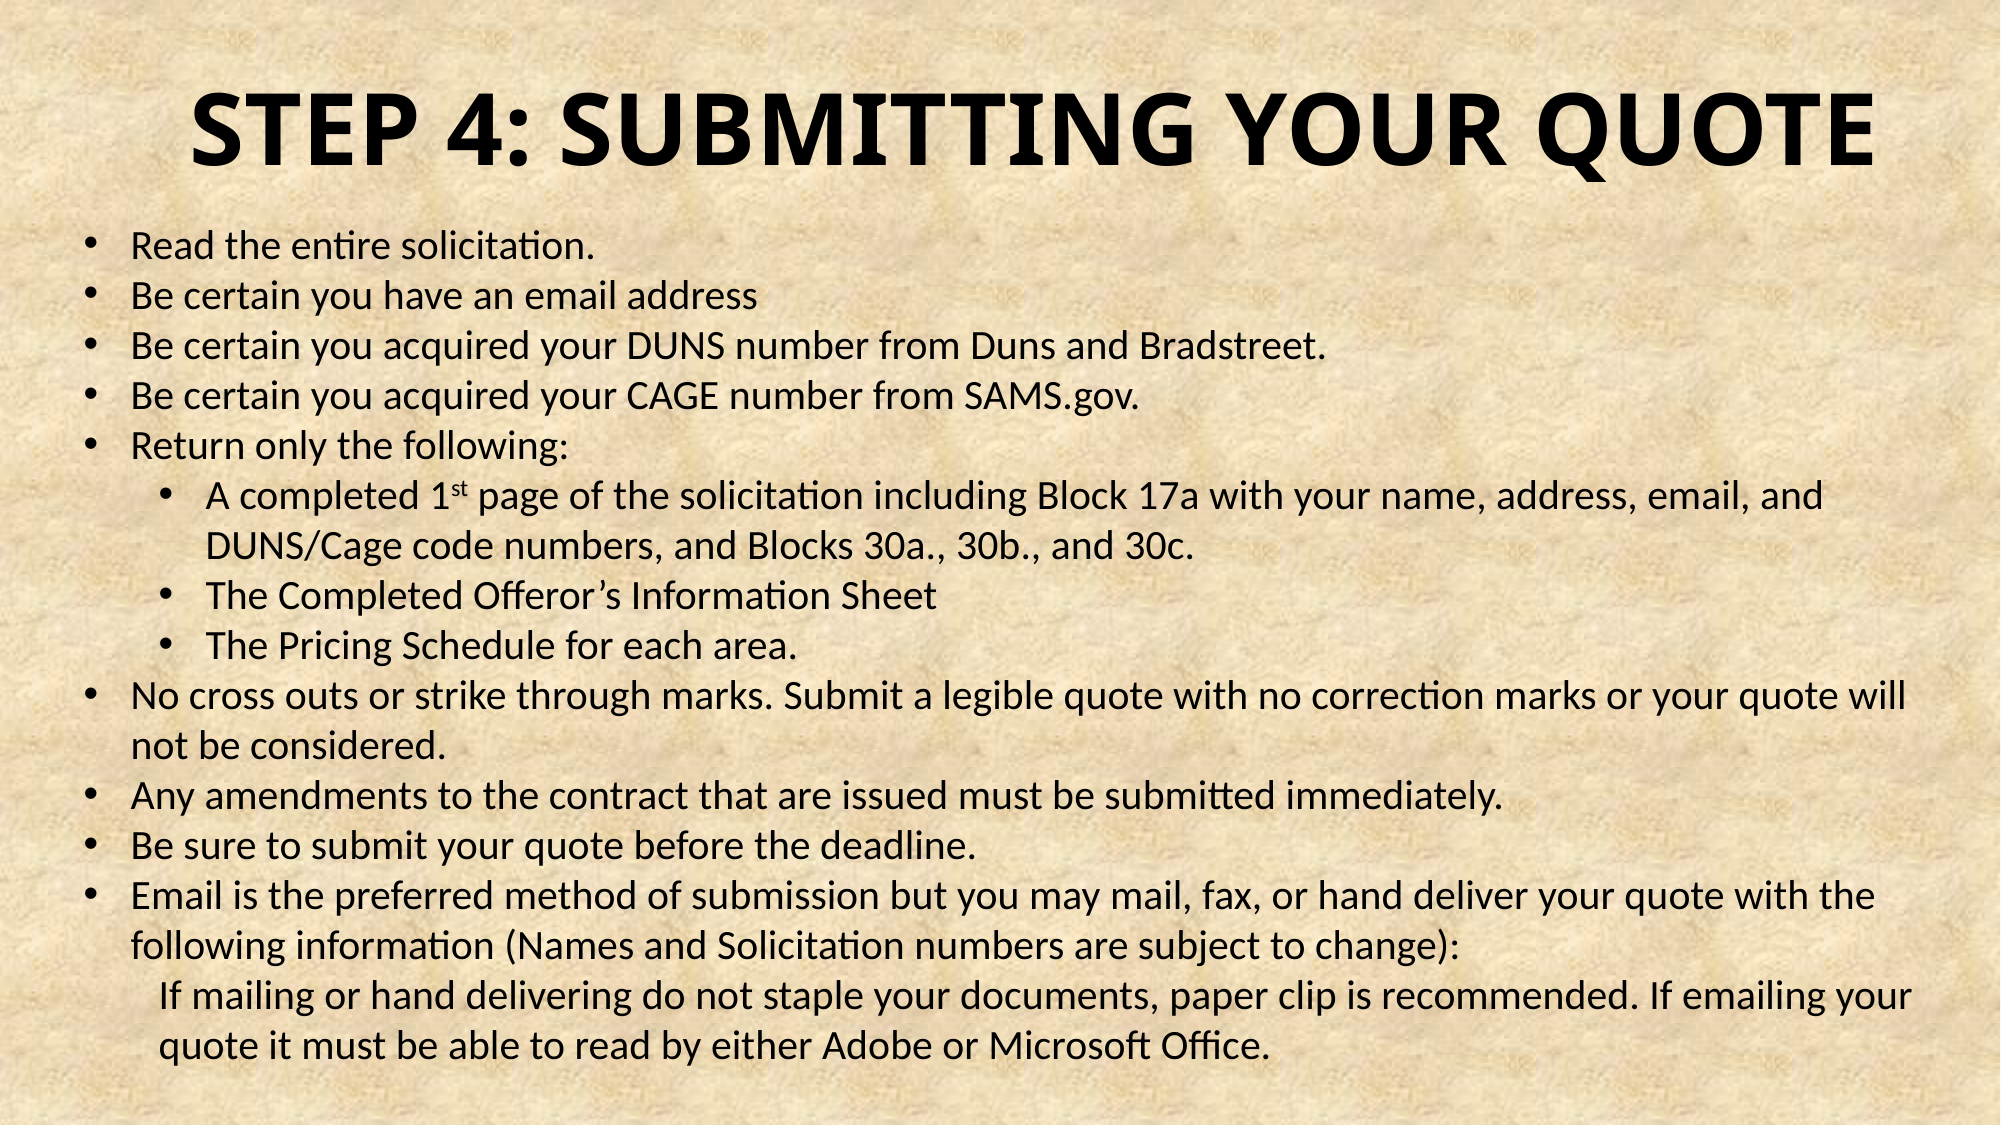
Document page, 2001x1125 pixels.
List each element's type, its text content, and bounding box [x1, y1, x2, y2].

picture [0, 0, 2001, 1125]
title STEP 4: SUBMITTING YOUR QUOTE [69, 24, 2000, 242]
text_box Read the entire solicitation. Be certain you have an email address Be certain you acquired your DUNS number from Duns and Bradstreet. Be certain you acquired your CAGE number from SAMS.gov. Return only the following: A completed 1st page of the solicitation including Block 17a with your name, address, email, and DUNS/Cage code numbers, and Blocks 30a., 30b., and 30c. The Completed Offeror’s Information Sheet The Pricing Schedule for each area. No cross outs or strike through marks. Submit a legible quote with no correction marks or your quote will not be considered. Any amendments to the contract that are issued must be submitted immediately. Be sure to submit your quote before the deadline. Email is the preferred method of submission but you may mail, fax, or hand deliver your quote with the following information (Names and Solicitation numbers are subject to change): If mailing or hand delivering do not staple your documents, paper clip is recommended. If emailing your quote it must be able to read by either Adobe or Microsoft Office. [69, 210, 1965, 1125]
